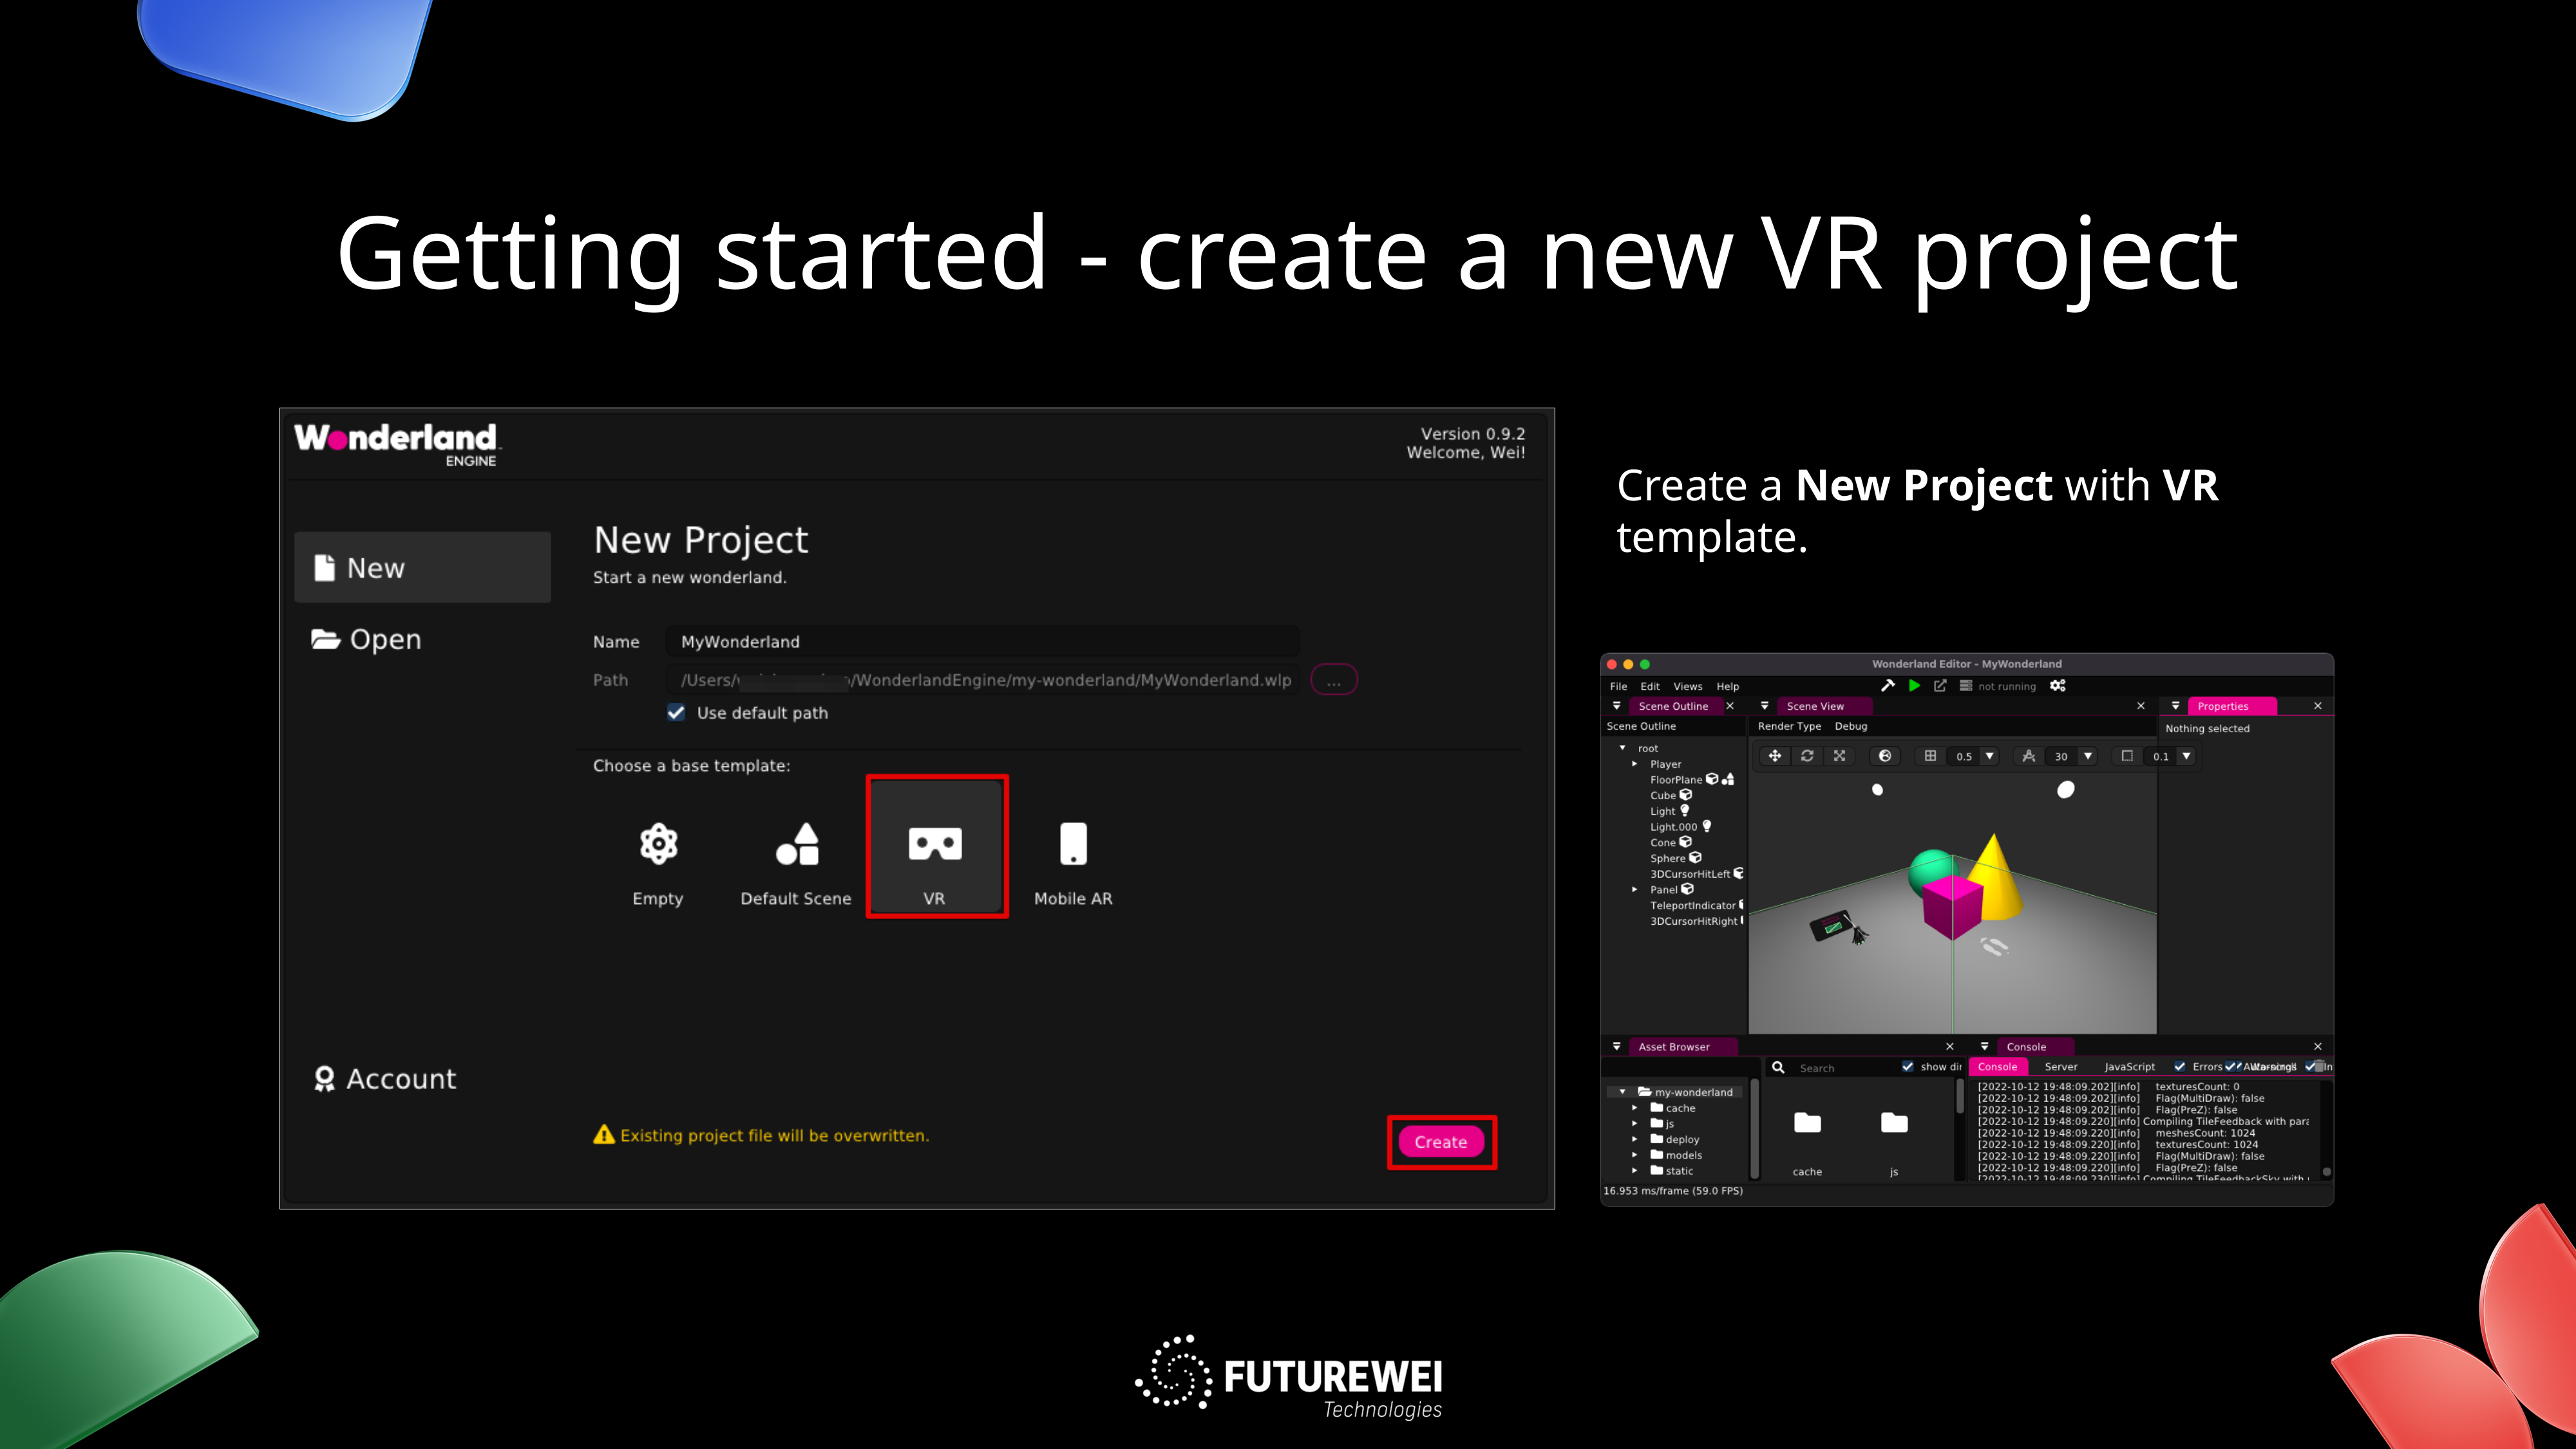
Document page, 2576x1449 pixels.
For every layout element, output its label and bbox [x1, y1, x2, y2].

picture [1104, 1303, 1472, 1441]
text_box [0, 0, 2576, 1449]
picture [279, 408, 2381, 1268]
